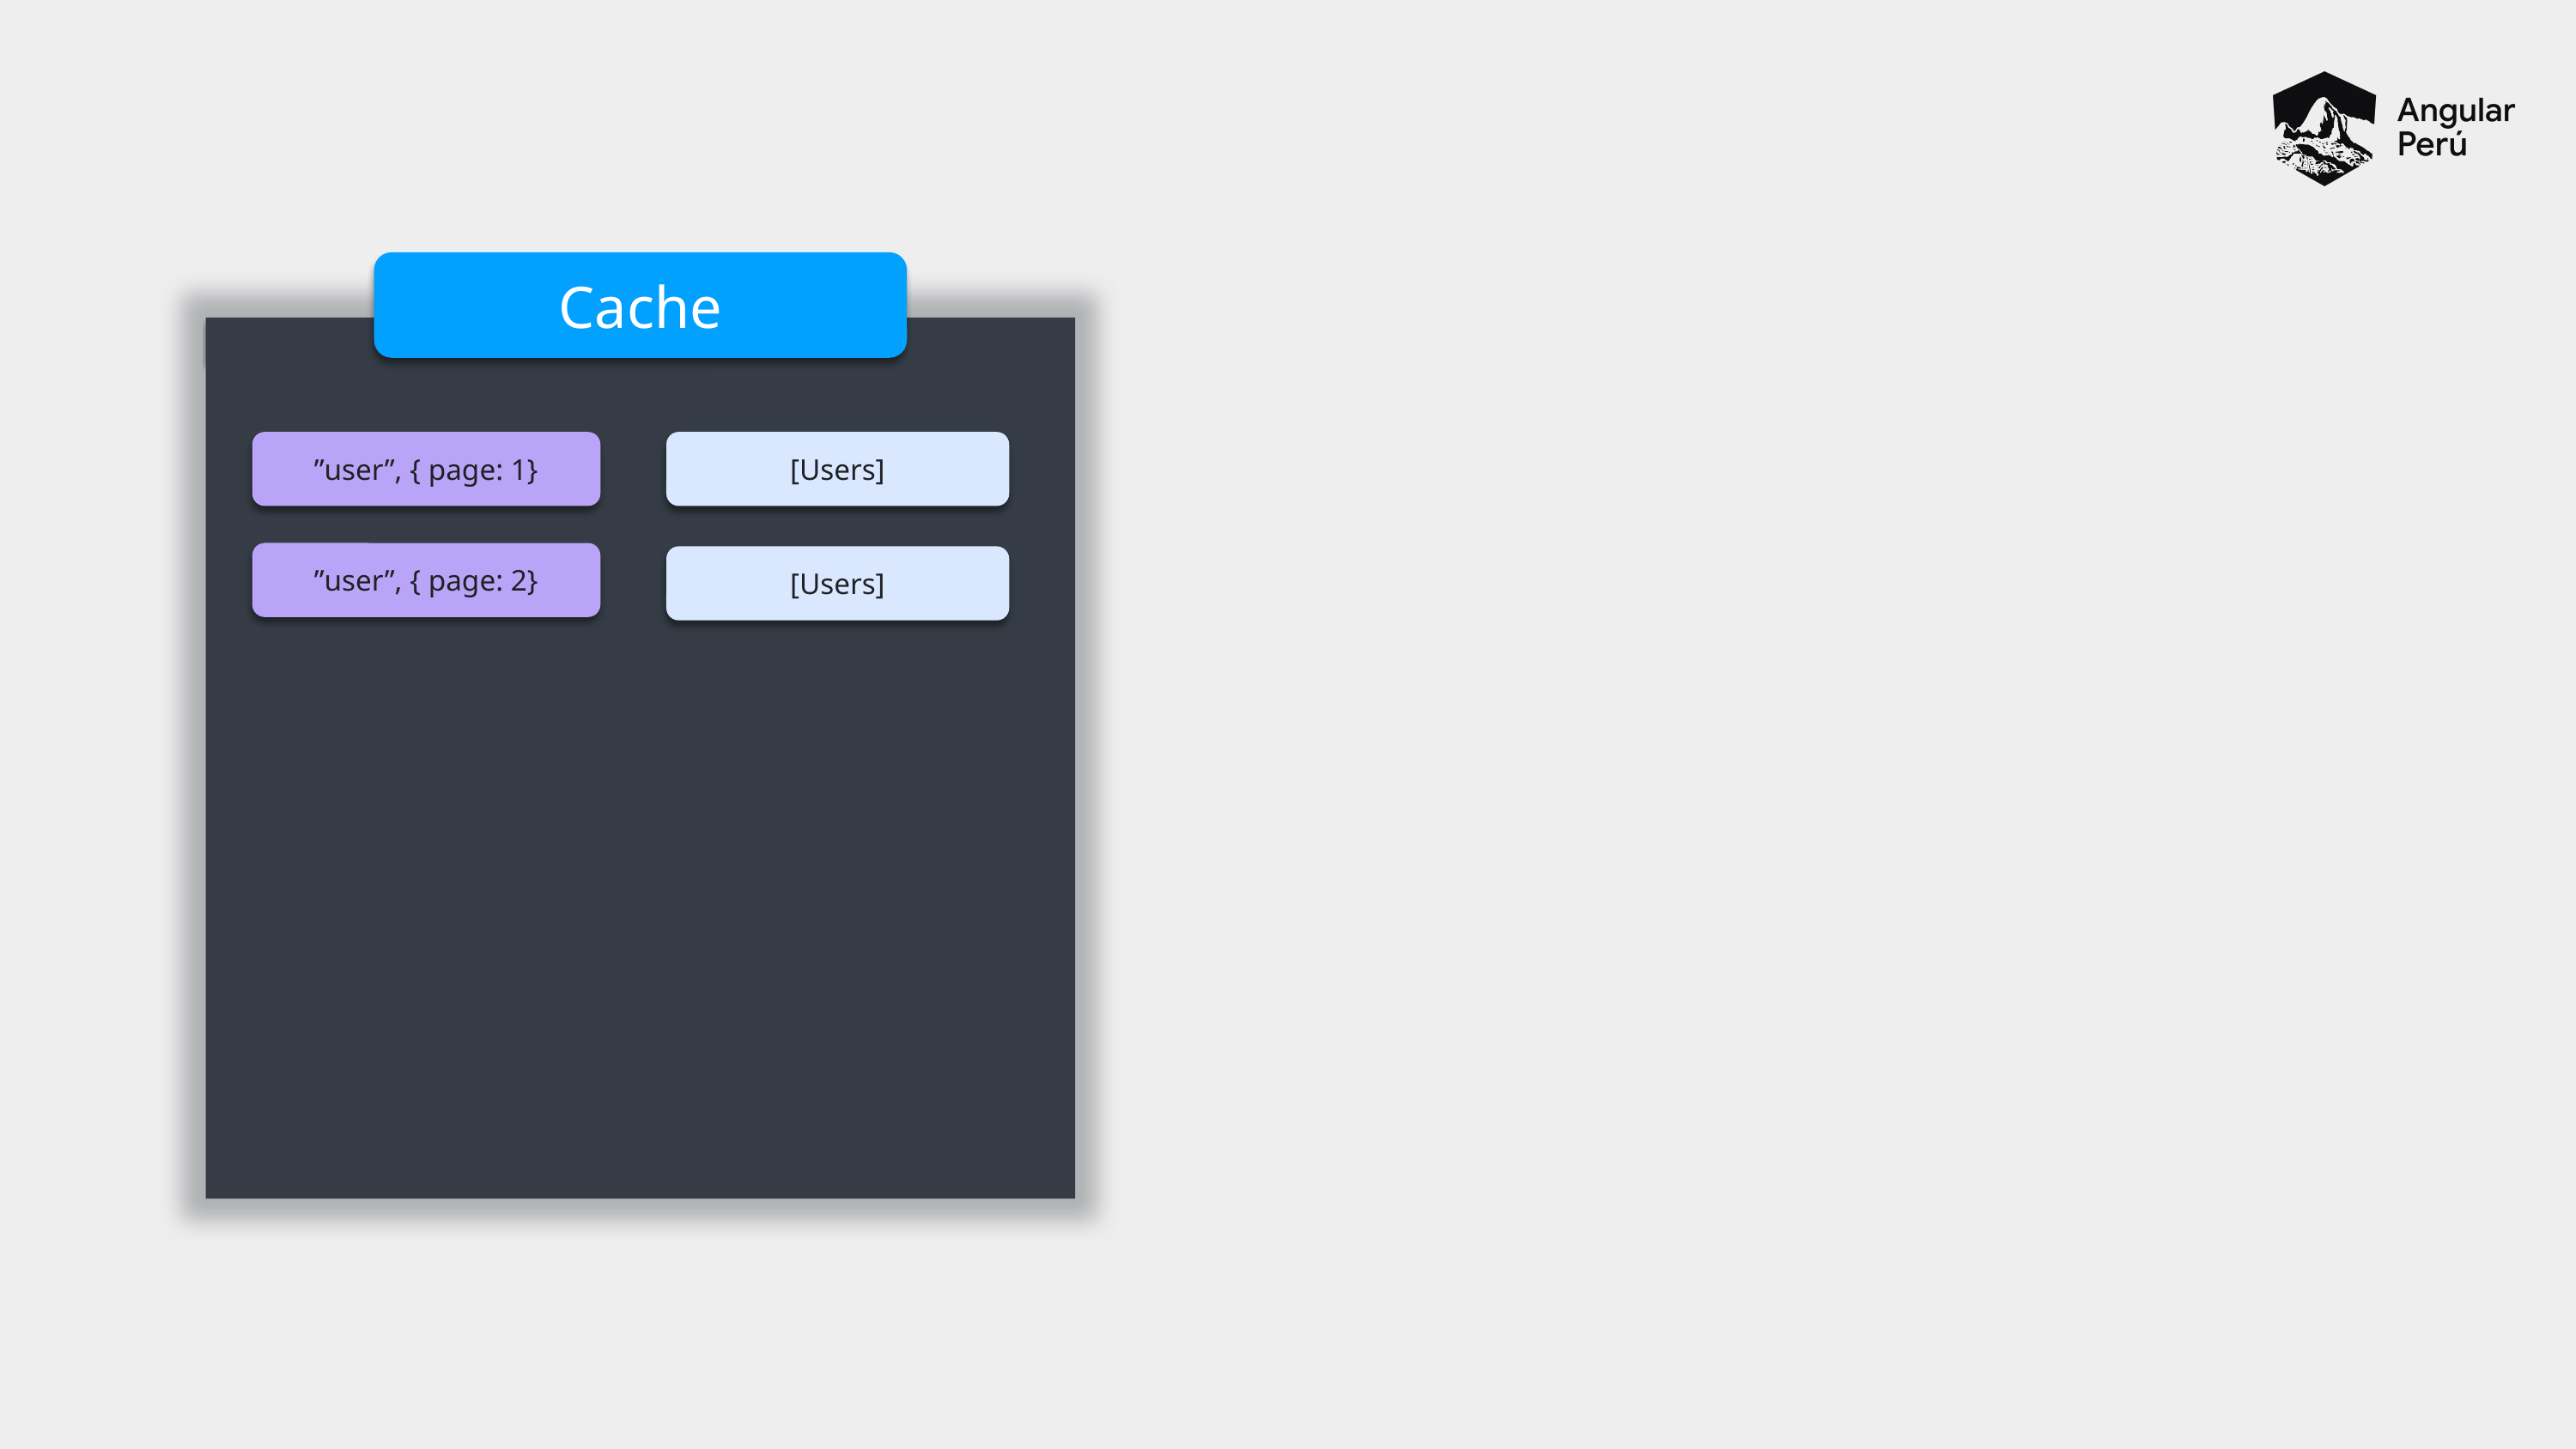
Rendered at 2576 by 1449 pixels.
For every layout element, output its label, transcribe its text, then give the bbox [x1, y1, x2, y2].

text_box [204, 316, 1077, 1201]
picture [2273, 71, 2516, 186]
text_box ”user”, { page: 1} [250, 429, 603, 508]
text_box [Users] [664, 544, 1012, 622]
text_box ”user”, { page: 2} [250, 541, 603, 619]
text_box [Users] [664, 429, 1012, 508]
text_box Cache [372, 250, 909, 360]
